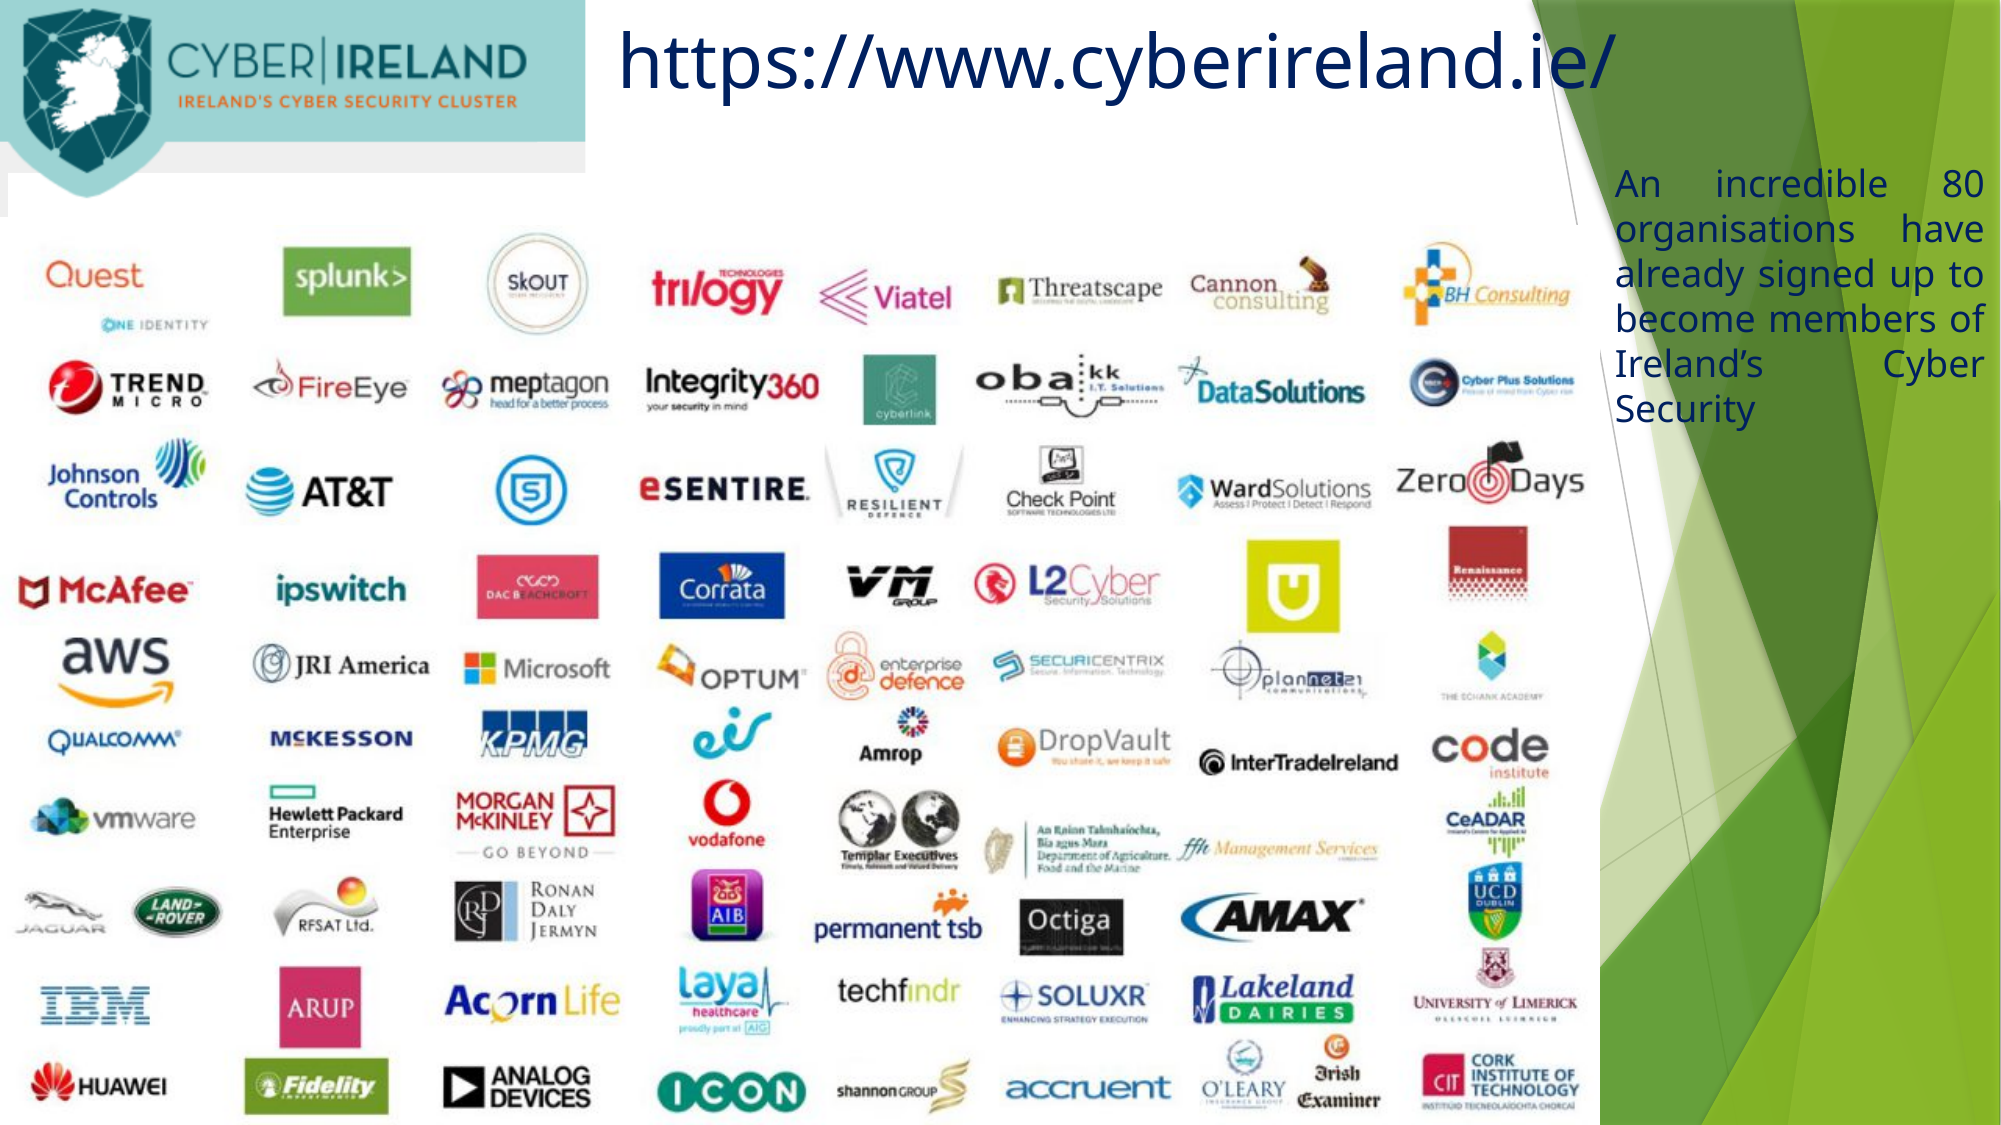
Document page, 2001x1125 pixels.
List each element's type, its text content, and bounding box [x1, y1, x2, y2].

picture [0, 0, 586, 218]
title https://www.cyberireland.ie/ [589, 6, 1634, 223]
picture [0, 225, 1601, 1125]
text_box An incredible 80 organisations have already signed up to become members of Ireland’s Cyber Security [1599, 152, 2000, 438]
